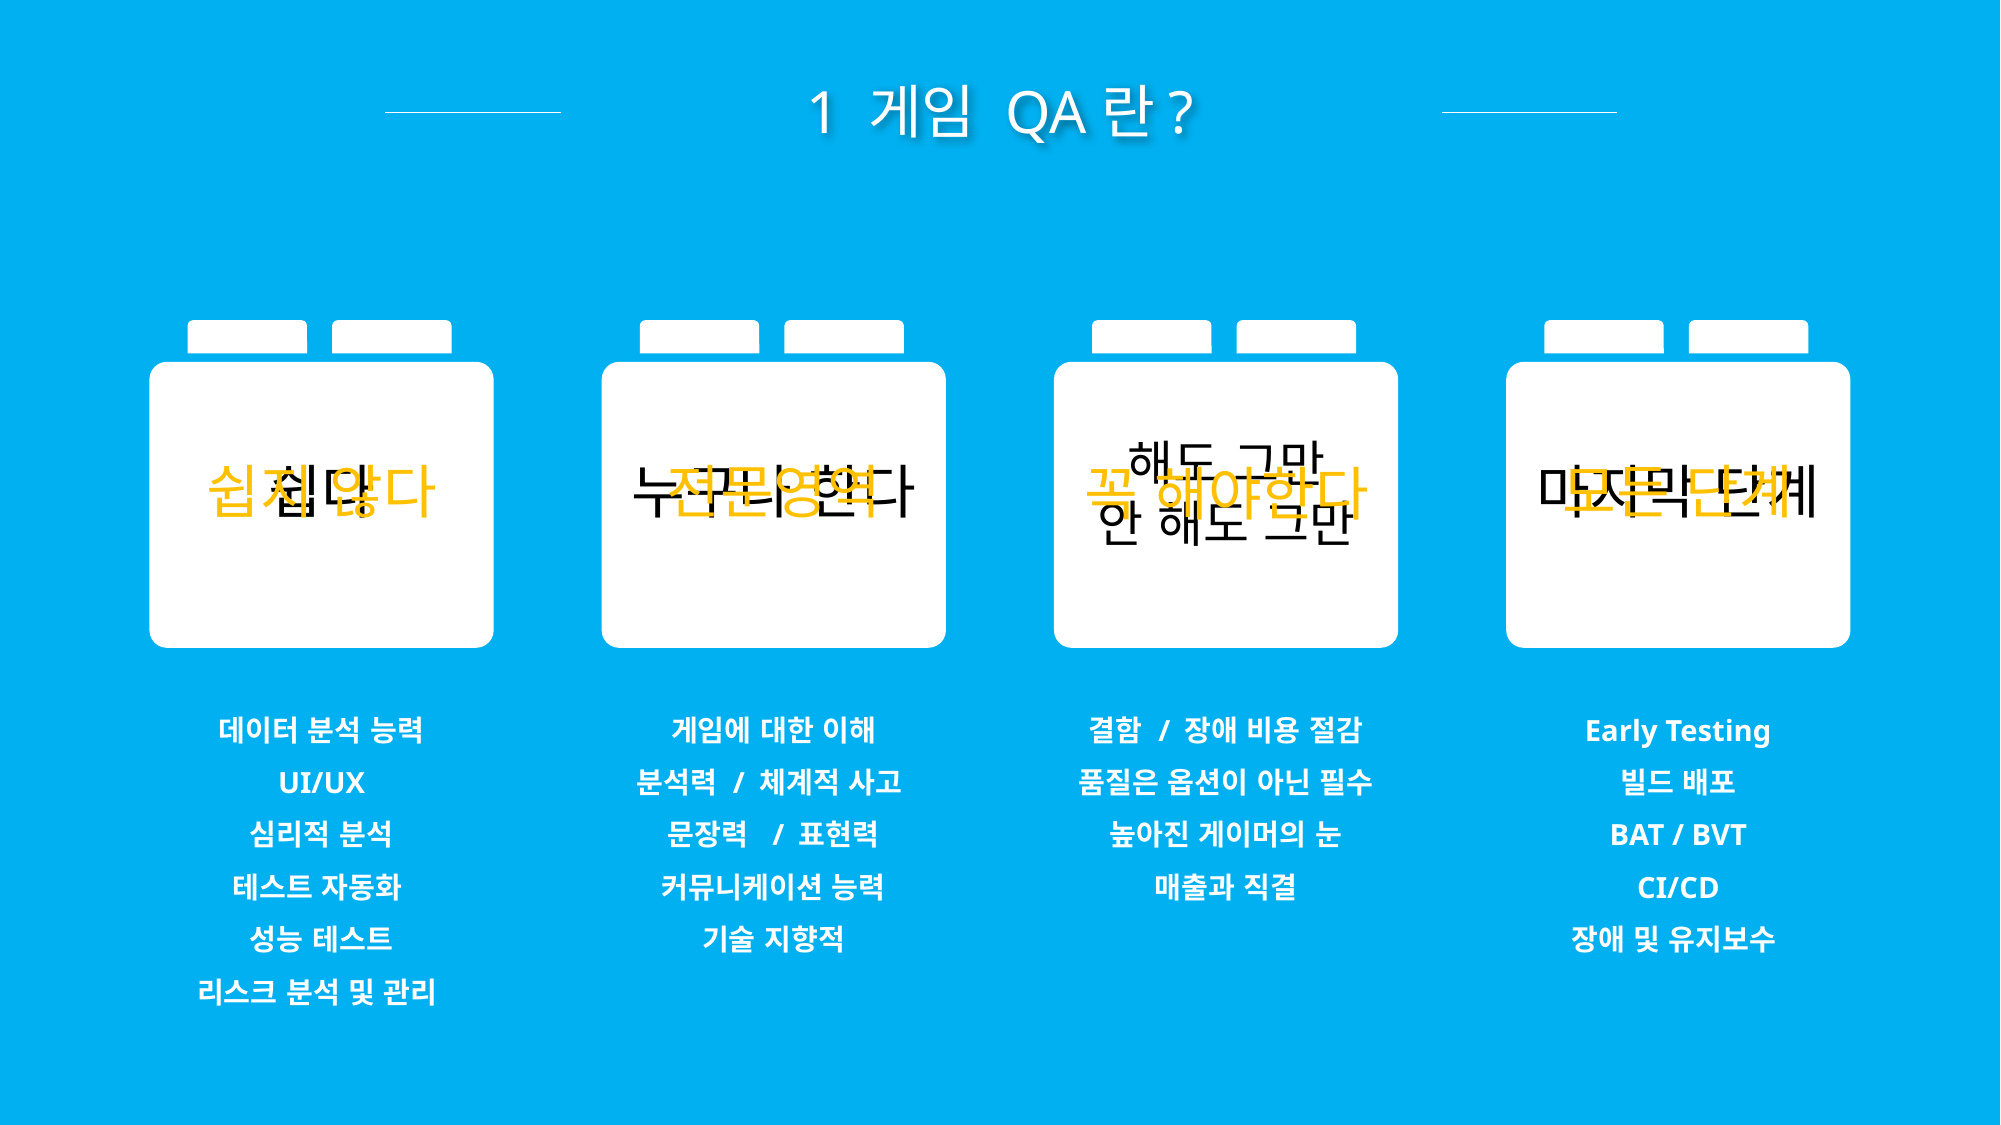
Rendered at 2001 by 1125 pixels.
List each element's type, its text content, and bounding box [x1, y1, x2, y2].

text_box 데이터 분석 능력 UI/UX 심리적 분석 테스트 자동화 성능 테스트 리스크 분석 및 관리 [149, 686, 494, 1017]
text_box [1506, 320, 1851, 648]
text_box 게임에 대한 이해 분석력 / 체계적 사고 문장력 / 표현력 커뮤니케이션 능력 기술 지향적 [601, 686, 946, 1017]
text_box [601, 320, 946, 648]
text_box 1 게임 QA란? [0, 67, 2000, 153]
text_box 결함 / 장애 비용 절감 품질은 옵션이 아닌 필수 높아진 게이머의 눈 매출과 직결 [1053, 686, 1399, 1017]
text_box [149, 320, 494, 648]
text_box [1053, 320, 1399, 648]
text_box Early Testing 빌드 배포 BAT / BVT CI/CD 장애 및 유지보수 [1506, 686, 1851, 964]
